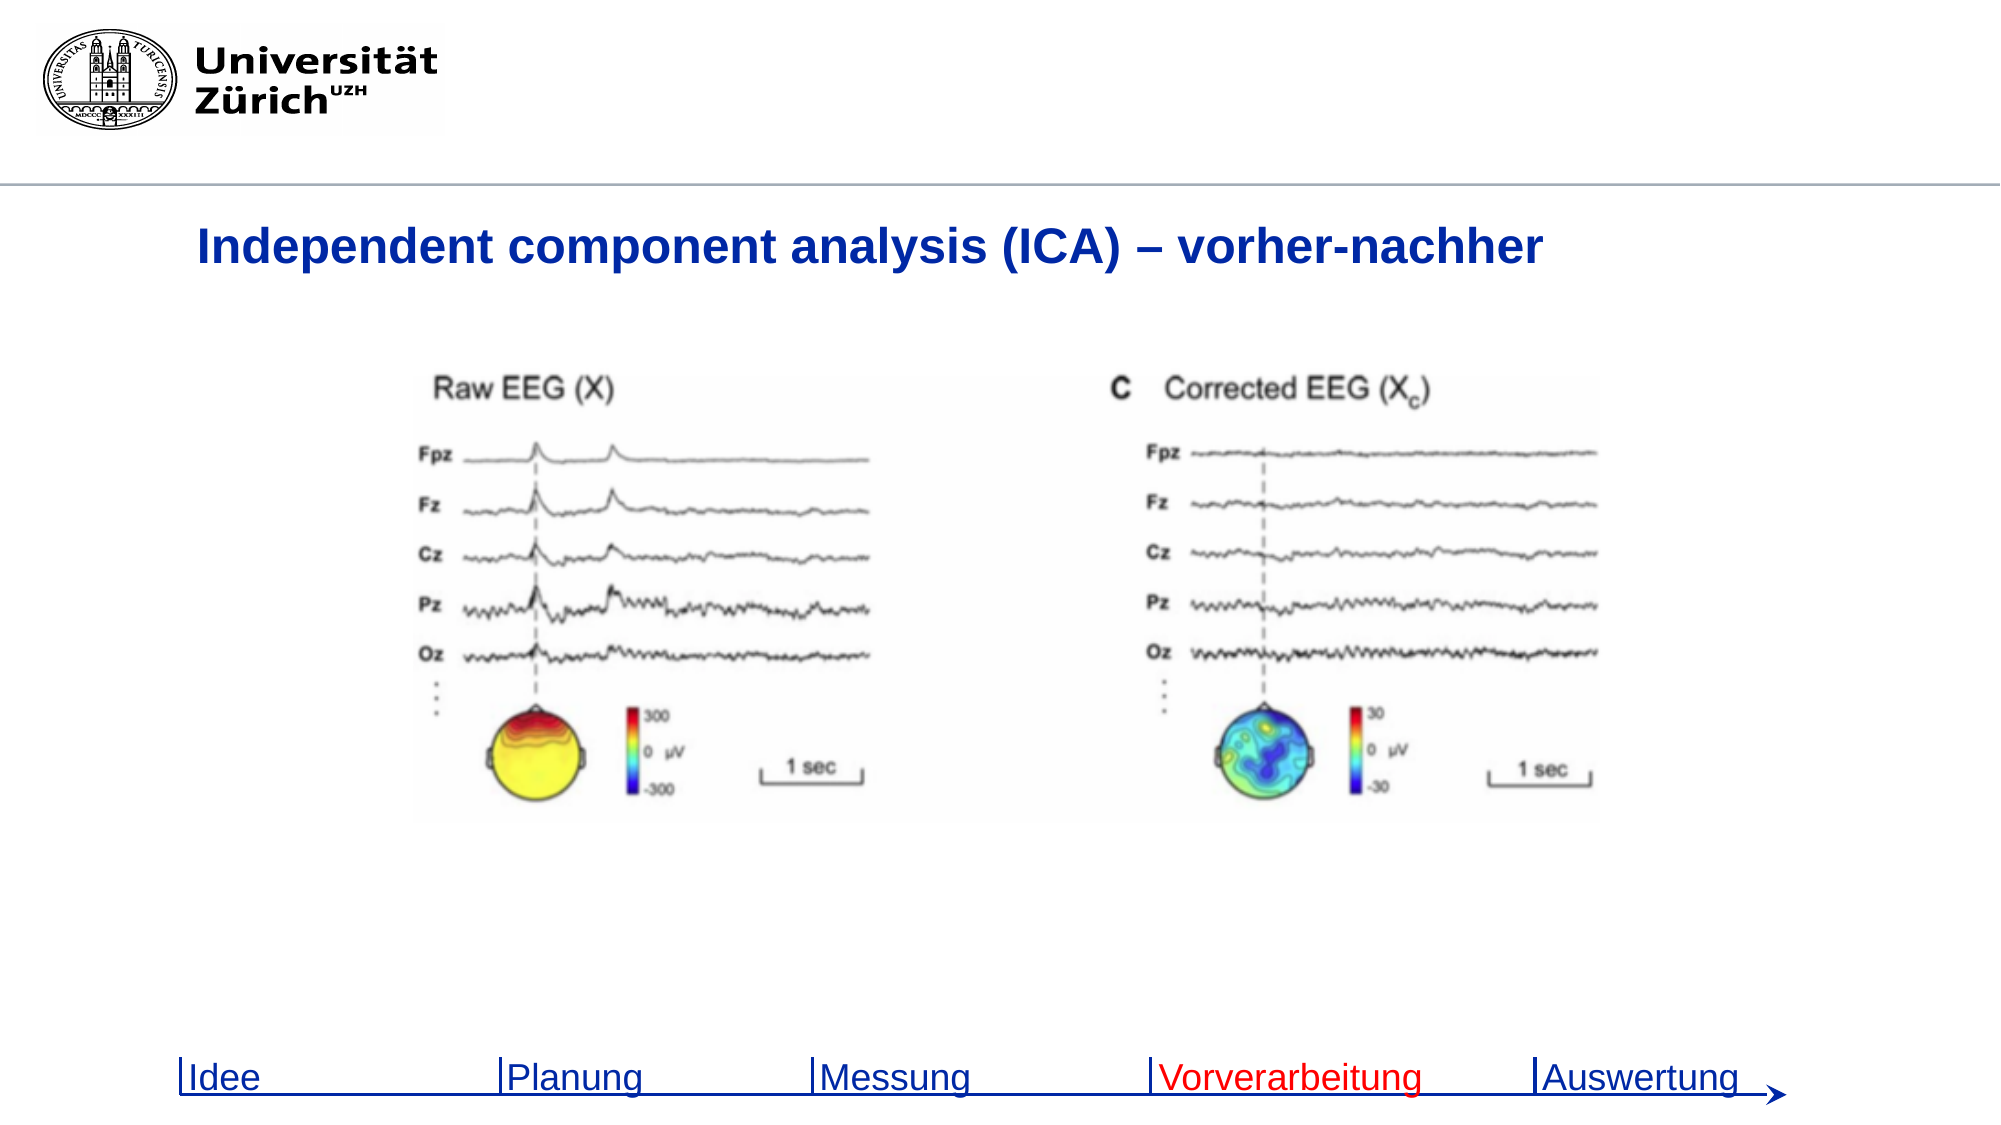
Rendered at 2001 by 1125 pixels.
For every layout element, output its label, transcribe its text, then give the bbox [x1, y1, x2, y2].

title Independent component analysis (ICA) – vorher-nachher [196, 208, 1804, 291]
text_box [173, 1045, 1827, 1107]
picture [413, 344, 1610, 824]
picture [35, 23, 445, 136]
